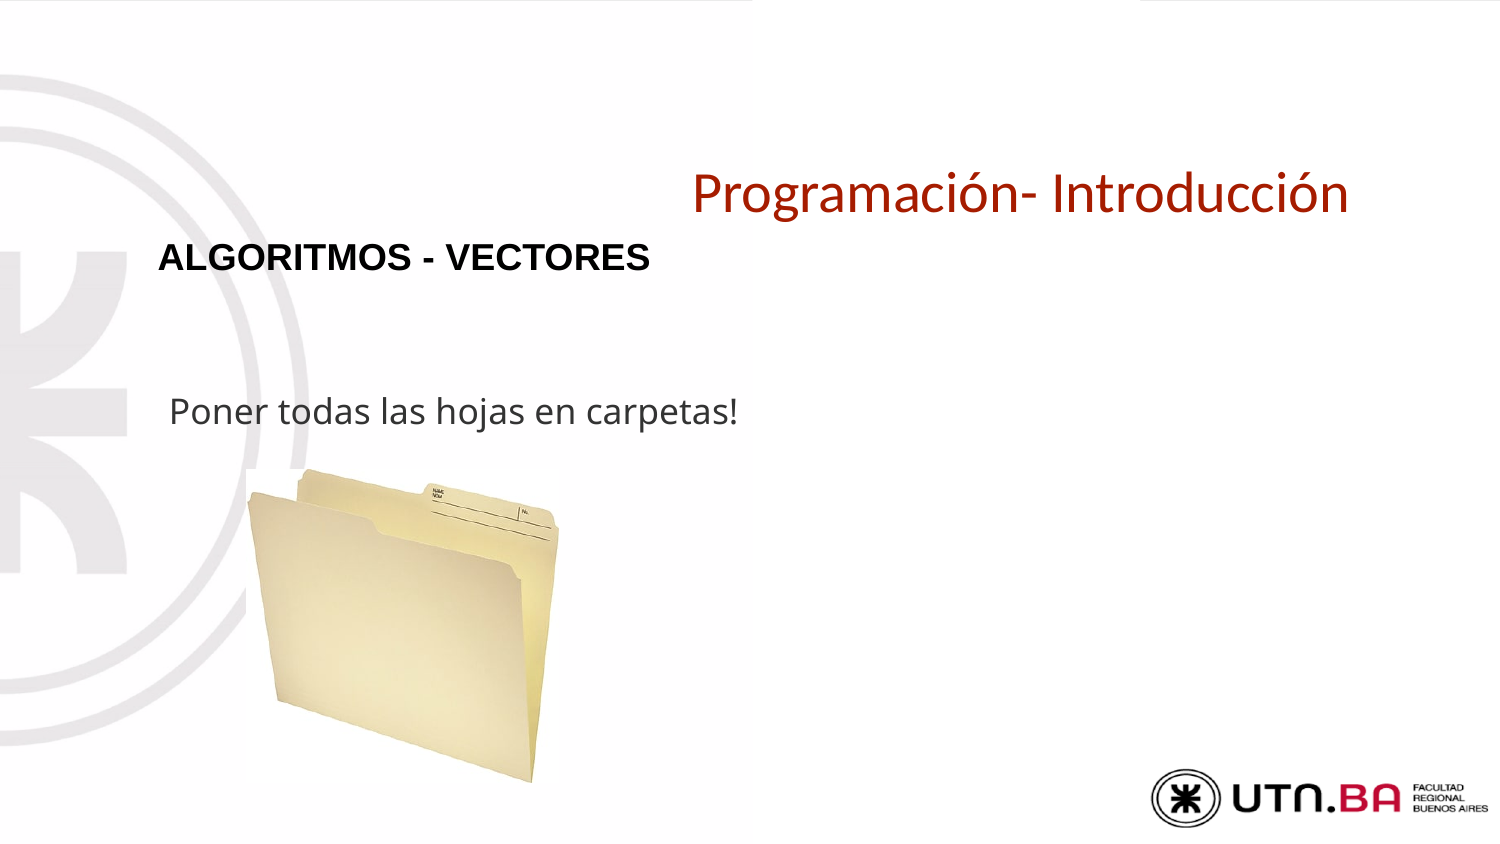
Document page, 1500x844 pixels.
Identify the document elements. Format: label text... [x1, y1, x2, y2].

picture [0, 0, 1500, 844]
title Programación- Introducción [134, 138, 1366, 235]
text_box Poner todas las hojas en carpetas! [153, 351, 1083, 470]
list ALGORITMOS - VECTORES [134, 235, 1366, 365]
